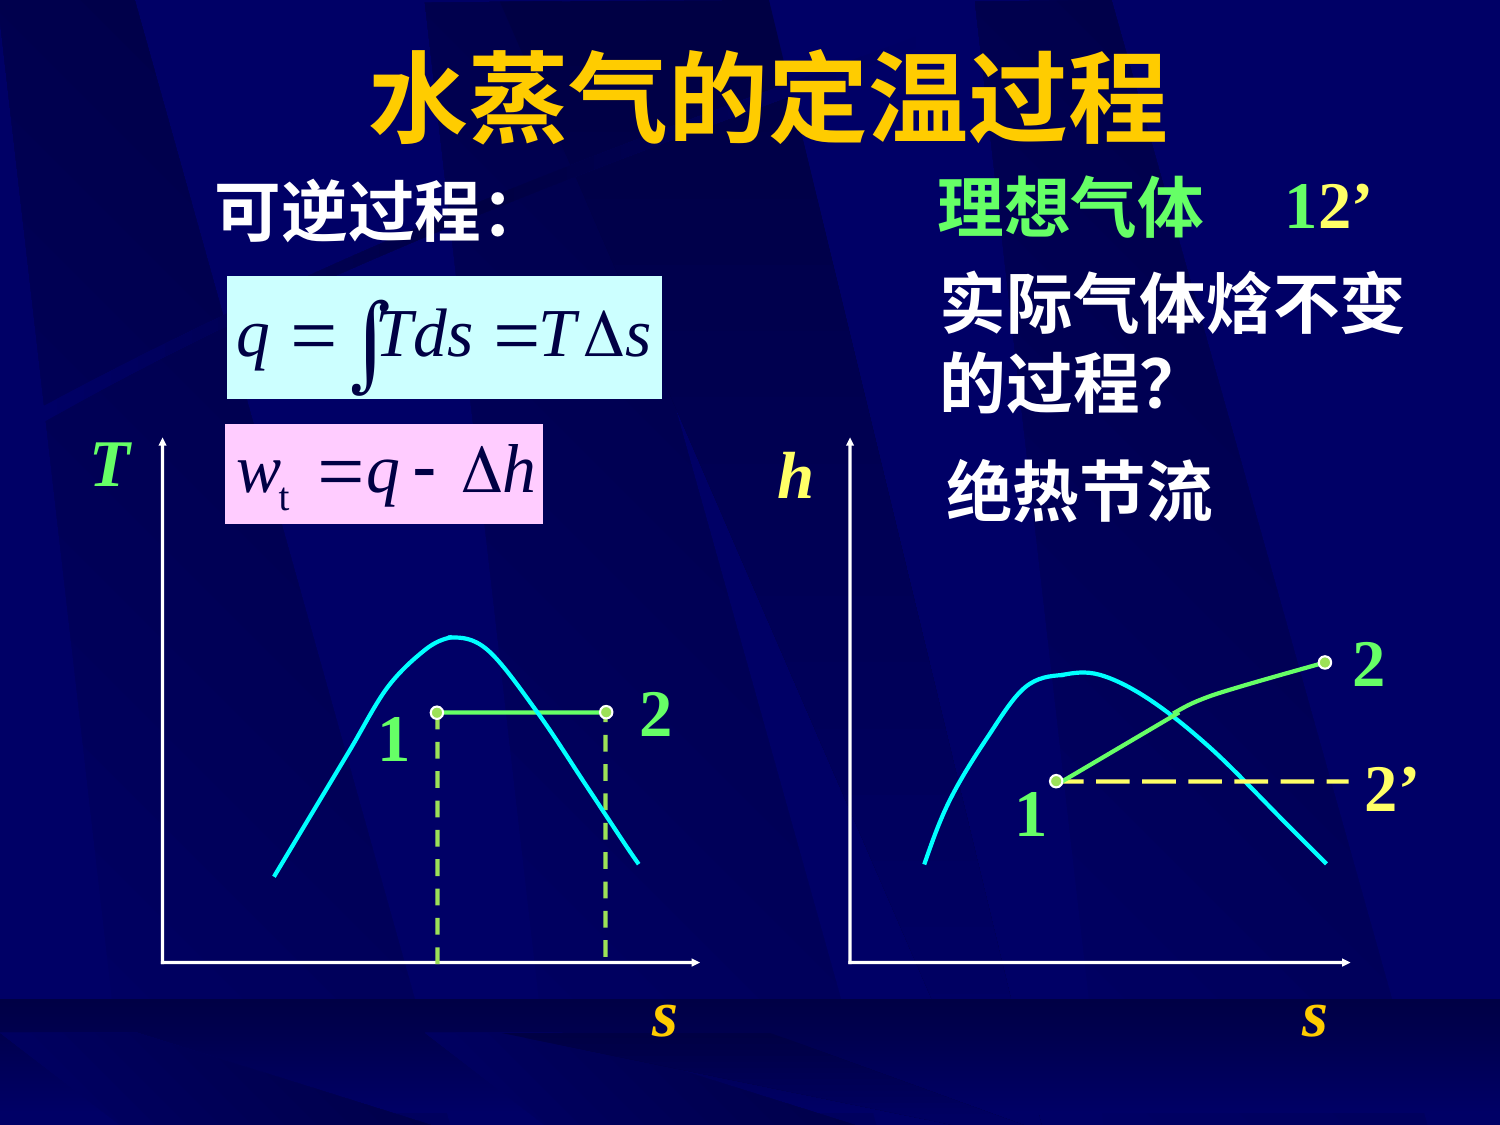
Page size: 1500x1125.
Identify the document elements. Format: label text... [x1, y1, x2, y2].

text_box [224, 423, 544, 525]
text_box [226, 276, 663, 400]
text_box 可逆过程： [200, 162, 625, 258]
text_box T [74, 412, 150, 508]
text_box [1318, 656, 1332, 669]
text_box 实际气体焓不变的过程？ [924, 254, 1467, 430]
text_box s [1287, 962, 1363, 1058]
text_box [1049, 662, 1325, 774]
title 水蒸气的定温过程 [75, 27, 1463, 163]
text_box [438, 958, 700, 967]
text_box 绝热节流 [931, 442, 1419, 537]
text_box [845, 437, 855, 963]
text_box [274, 637, 638, 875]
text_box 2’ [1349, 737, 1488, 833]
text_box 理想气体 [922, 141, 1248, 257]
text_box s [637, 962, 713, 1058]
text_box h [762, 424, 838, 520]
text_box 2 [638, 662, 700, 758]
text_box [158, 437, 167, 962]
text_box 12’ [1270, 154, 1390, 249]
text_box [924, 670, 1325, 863]
text_box 2 [1337, 612, 1413, 708]
